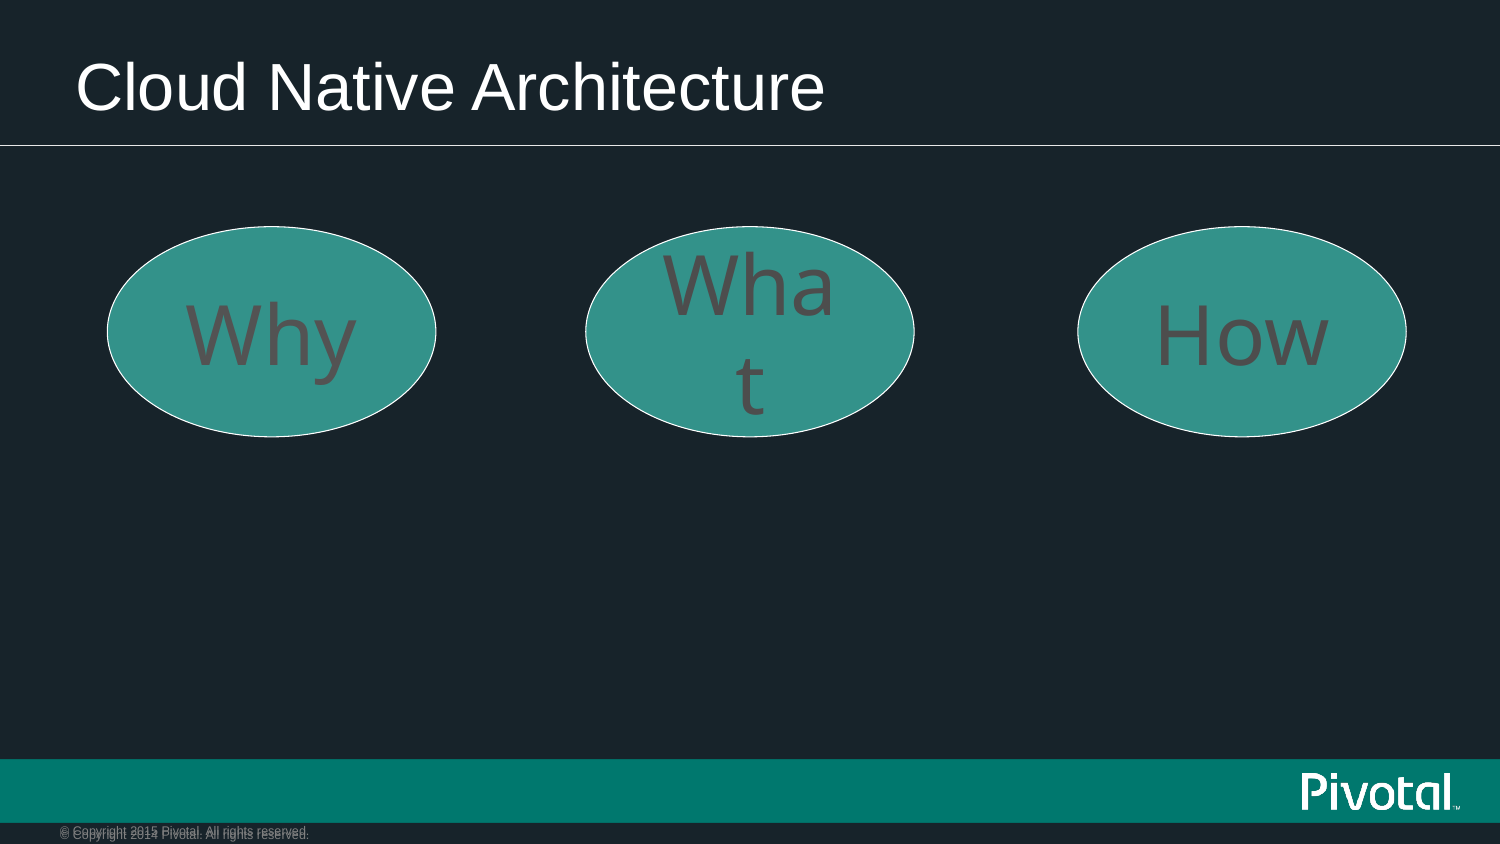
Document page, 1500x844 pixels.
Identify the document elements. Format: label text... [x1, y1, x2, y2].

title Cloud Native Architecture [74, 51, 1426, 113]
text_box Why [106, 225, 437, 438]
text_box What [585, 225, 915, 438]
text_box How [1077, 225, 1407, 438]
picture [1302, 773, 1460, 810]
